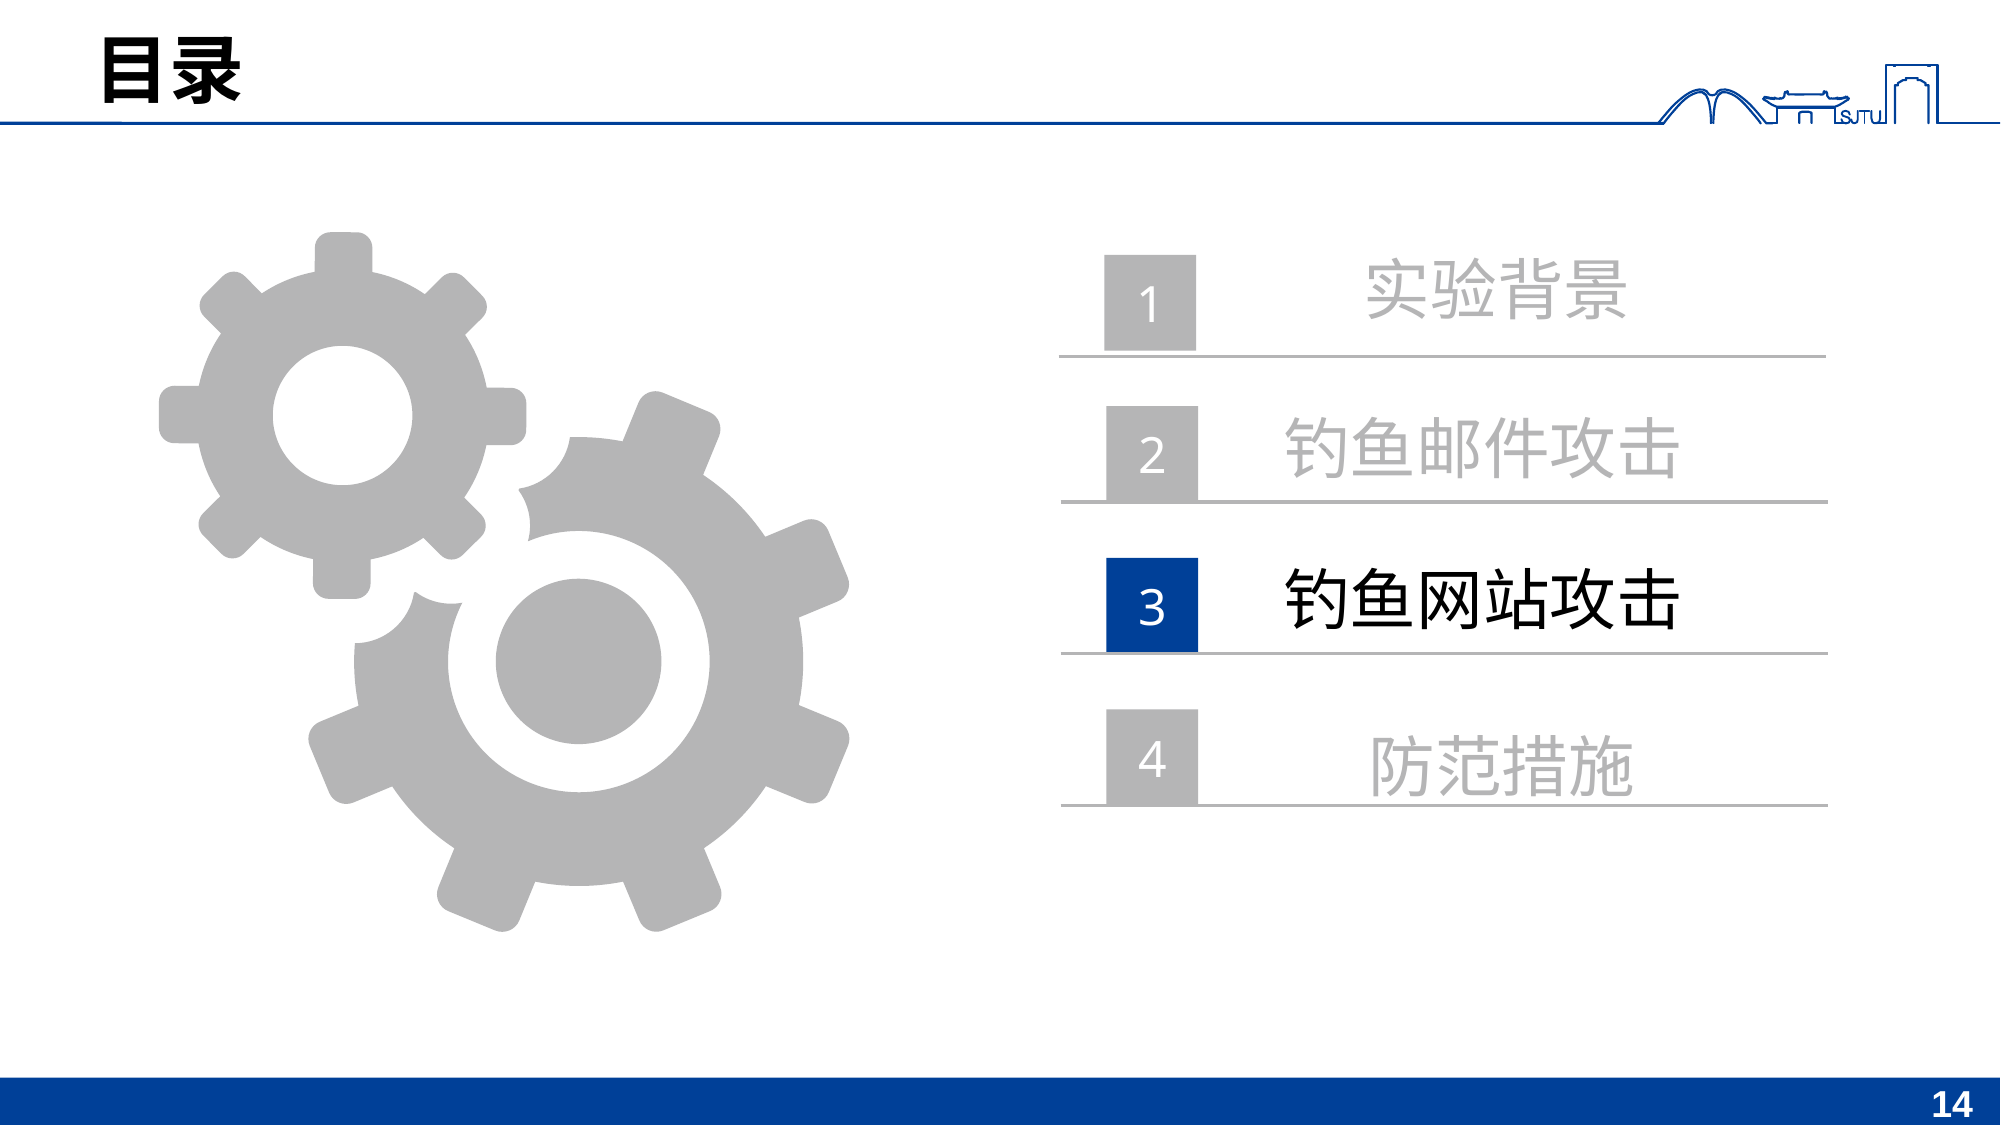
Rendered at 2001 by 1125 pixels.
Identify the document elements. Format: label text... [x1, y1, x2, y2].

text_box 2 [1105, 405, 1199, 500]
text_box 实验背景 [1164, 240, 1831, 336]
text_box [307, 390, 851, 933]
text_box 钓鱼邮件攻击 [1150, 399, 1817, 494]
text_box 4 [1105, 708, 1199, 804]
text_box [157, 231, 528, 600]
text_box 防范措施 [1168, 717, 1836, 812]
text_box 钓鱼网站攻击 [1150, 550, 1817, 646]
slide_number 14 [1537, 1079, 1988, 1125]
title 目录 [79, 22, 1919, 124]
text_box 3 [1105, 557, 1199, 652]
text_box 1 [1103, 254, 1197, 352]
